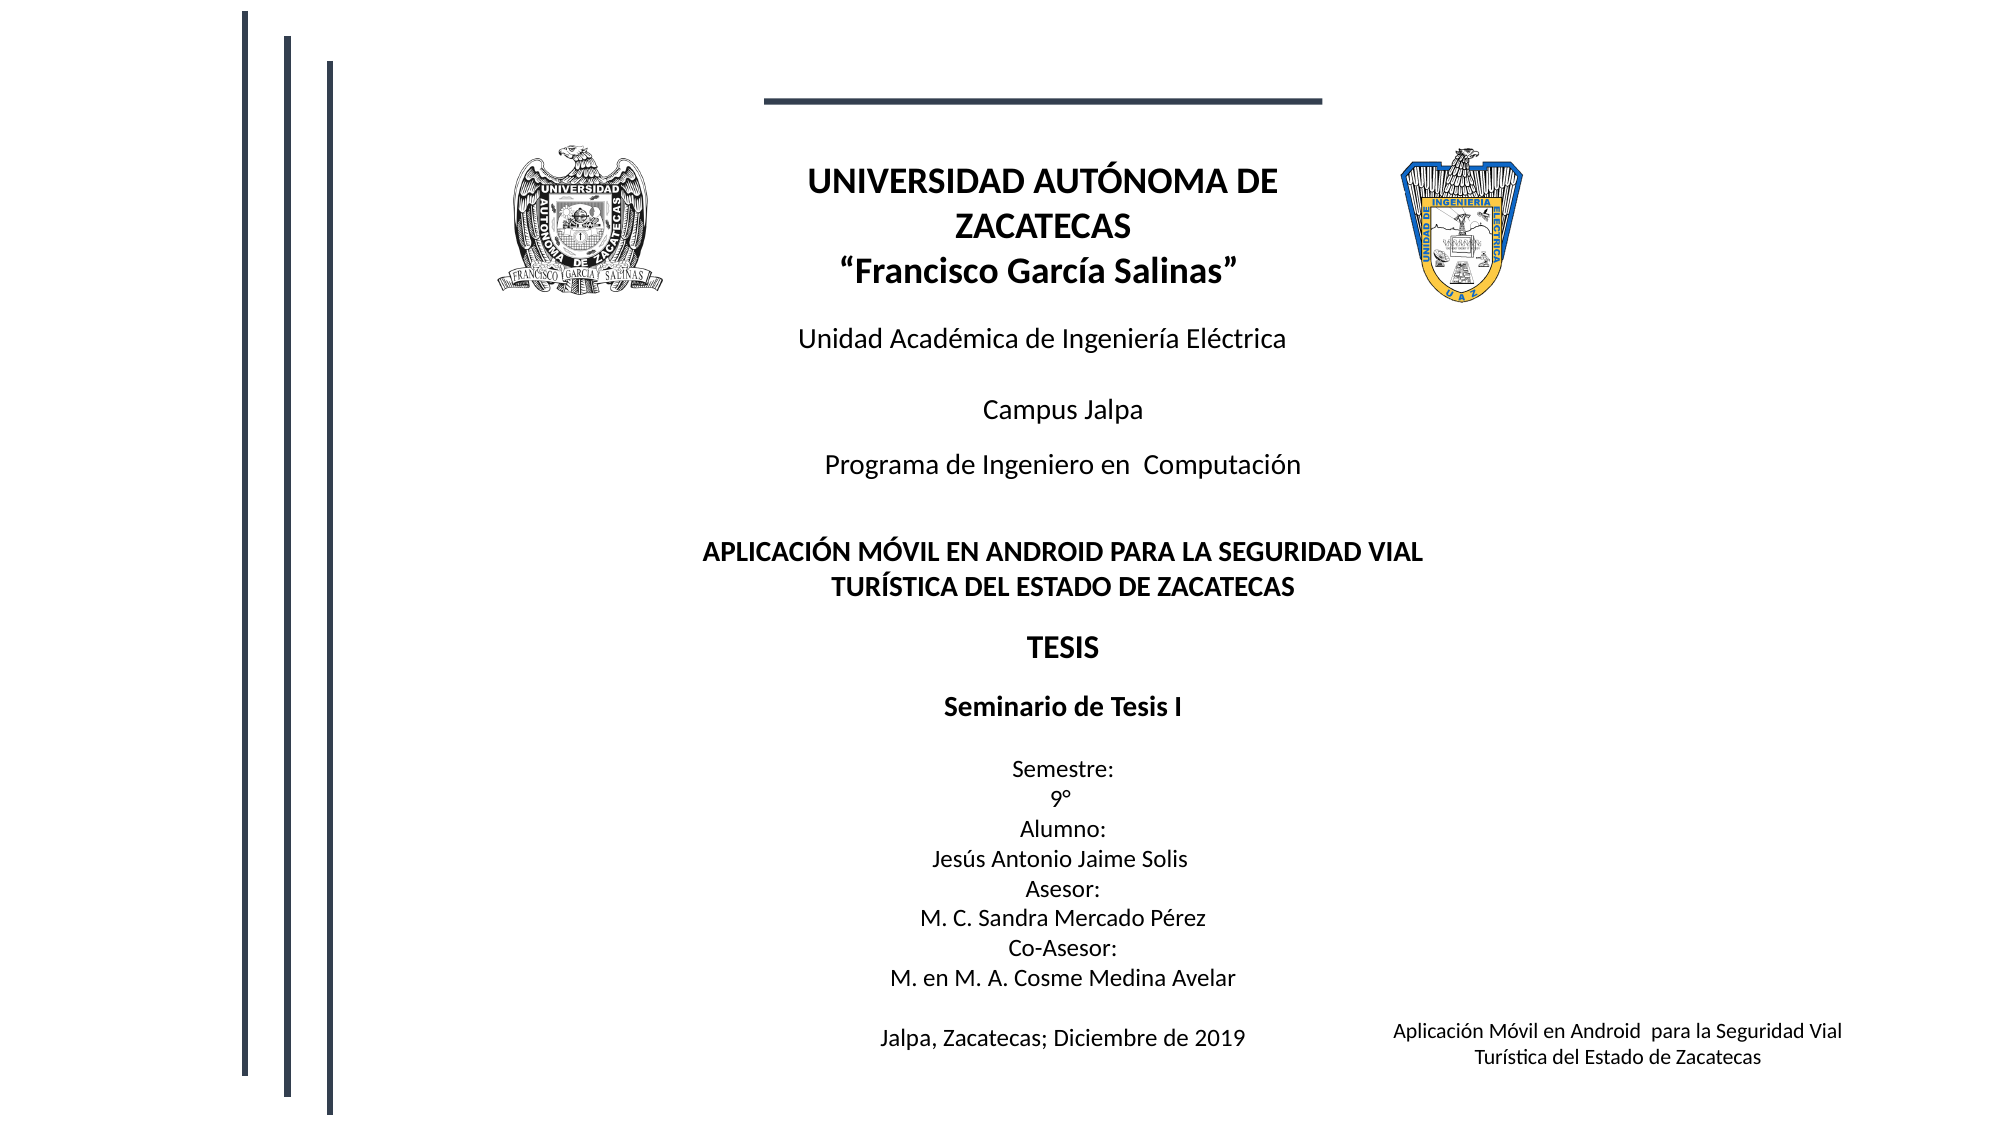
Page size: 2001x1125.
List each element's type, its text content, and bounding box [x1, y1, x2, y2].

text_box UNIVERSIDAD AUTÓNOMA DE ZACATECAS “Francisco García Salinas” [735, 148, 1351, 344]
picture [497, 145, 663, 296]
text_box Unidad Académica de Ingeniería Eléctrica [735, 311, 1350, 382]
text_box [24, 24, 2000, 100]
text_box Campus Jalpa Programa de Ingeniero en Computación APLICACIÓN MÓVIL EN ANDROID PARA LA SEGURIDAD VIAL TURÍSTICA DEL ESTADO DE ZACATECAS TESIS Seminario de Tesis I Semestre: 9° Alumno: Jesús Antonio Jaime Solis Asesor: M. C. Sandra Mercado Pérez Co-Asesor: M. en M. A. Cosme Medina Avelar Jalpa, Zacatecas; Diciembre de 2019 [662, 382, 1465, 1060]
picture [1398, 146, 1527, 305]
